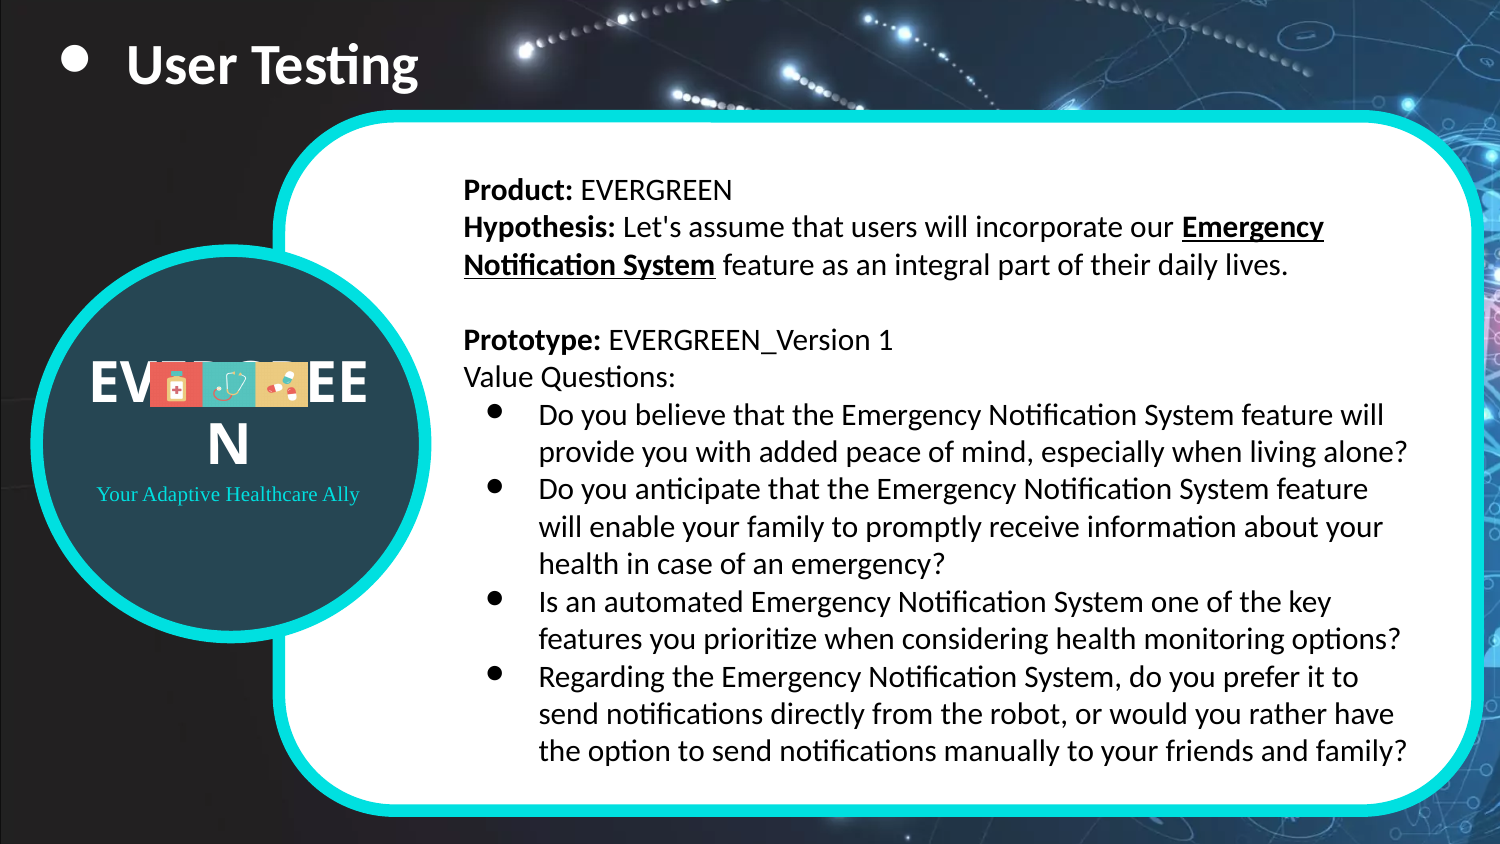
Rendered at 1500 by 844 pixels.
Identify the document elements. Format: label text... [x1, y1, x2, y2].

text_box [56, 528, 373, 638]
title EVERGREEN [54, 368, 373, 483]
title User Testing [40, 18, 661, 102]
text_box [36, 250, 373, 524]
subtitle Your Adaptive Healthcare Ally [54, 483, 373, 528]
text_box Product: EVERGREEN Hypothesis: Let's assume that users will incorporate our Emergency Notification System feature as an integral part of their daily lives. Prototype: EVERGREEN_Version 1 Value Questions: Do you believe that the Emergency Notification System feature will provide you with added peace of mind, especially when living alone? Do you anticipate that the Emergency Notification System feature will enable your family to promptly receive information about your health in case of an emergency? Is an automated Emergency Notification System one of the key features you prioritize when considering health monitoring options? Regarding the Emergency Notification System, do you prefer it to send notifications directly from the robot, or would you rather have the option to send notifications manually to your friends and family? [373, 154, 1433, 784]
text_box [278, 116, 1478, 811]
picture [0, 0, 1500, 844]
